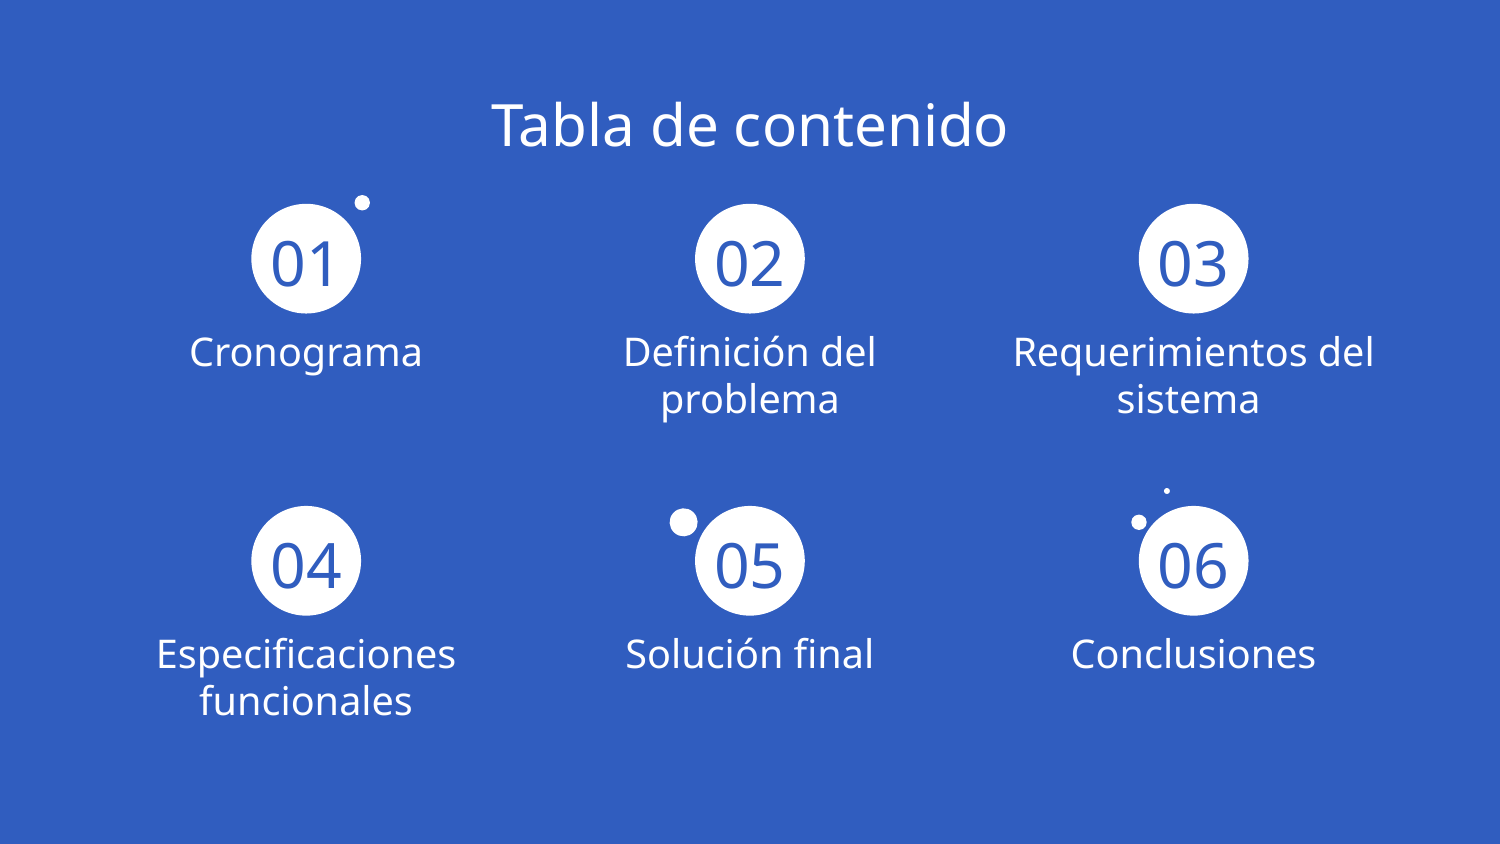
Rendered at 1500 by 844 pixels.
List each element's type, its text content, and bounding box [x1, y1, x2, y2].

text_box [669, 508, 698, 537]
text_box [354, 195, 370, 211]
title 02 [695, 203, 805, 314]
title 06 [1138, 505, 1249, 616]
title 01 [251, 203, 362, 314]
subtitle Cronograma [107, 311, 505, 381]
title Tabla de contenido [51, 72, 1449, 167]
subtitle Requerimientos del sistema [995, 311, 1393, 381]
subtitle Conclusiones [995, 613, 1393, 683]
text_box [1131, 514, 1147, 531]
subtitle Definición del problema [551, 311, 949, 381]
subtitle Solución final [551, 613, 949, 683]
title 05 [695, 505, 805, 616]
text_box [1163, 488, 1170, 494]
subtitle Especificaciones funcionales [107, 613, 505, 683]
title 03 [1138, 203, 1249, 314]
title 04 [251, 505, 362, 616]
